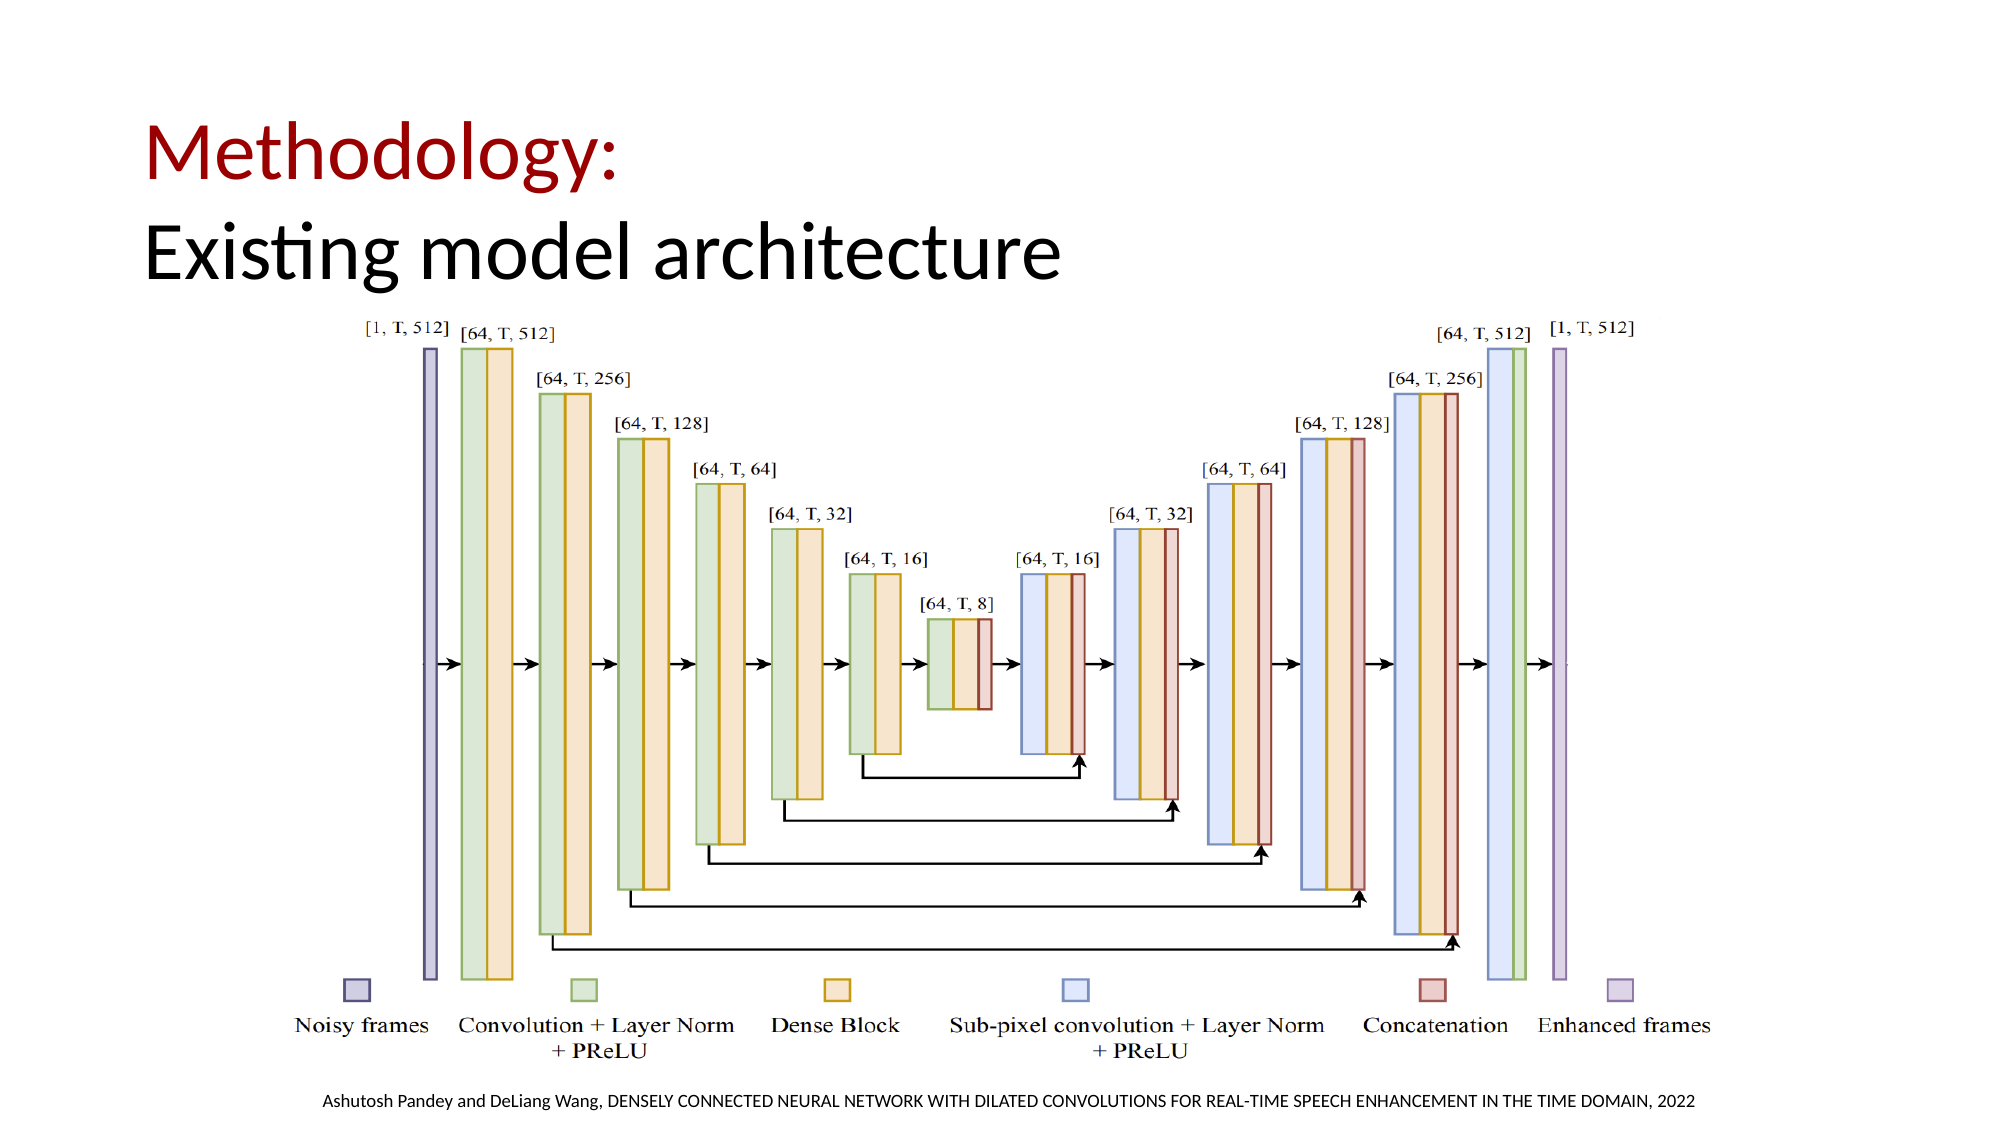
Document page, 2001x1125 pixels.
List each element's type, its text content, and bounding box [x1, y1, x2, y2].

text_box Methodology: Existing model architecture [128, 88, 1554, 304]
footer Ashutosh Pandey and DeLiang Wang, DENSELY CONNECTED NEURAL NETWORK WITH DILATED CONVOLUTIONS FOR REAL-TIME SPEECH ENHANCEMENT IN THE TIME DOMAIN, 2022 [266, 1058, 1751, 1125]
picture [266, 318, 1734, 1061]
